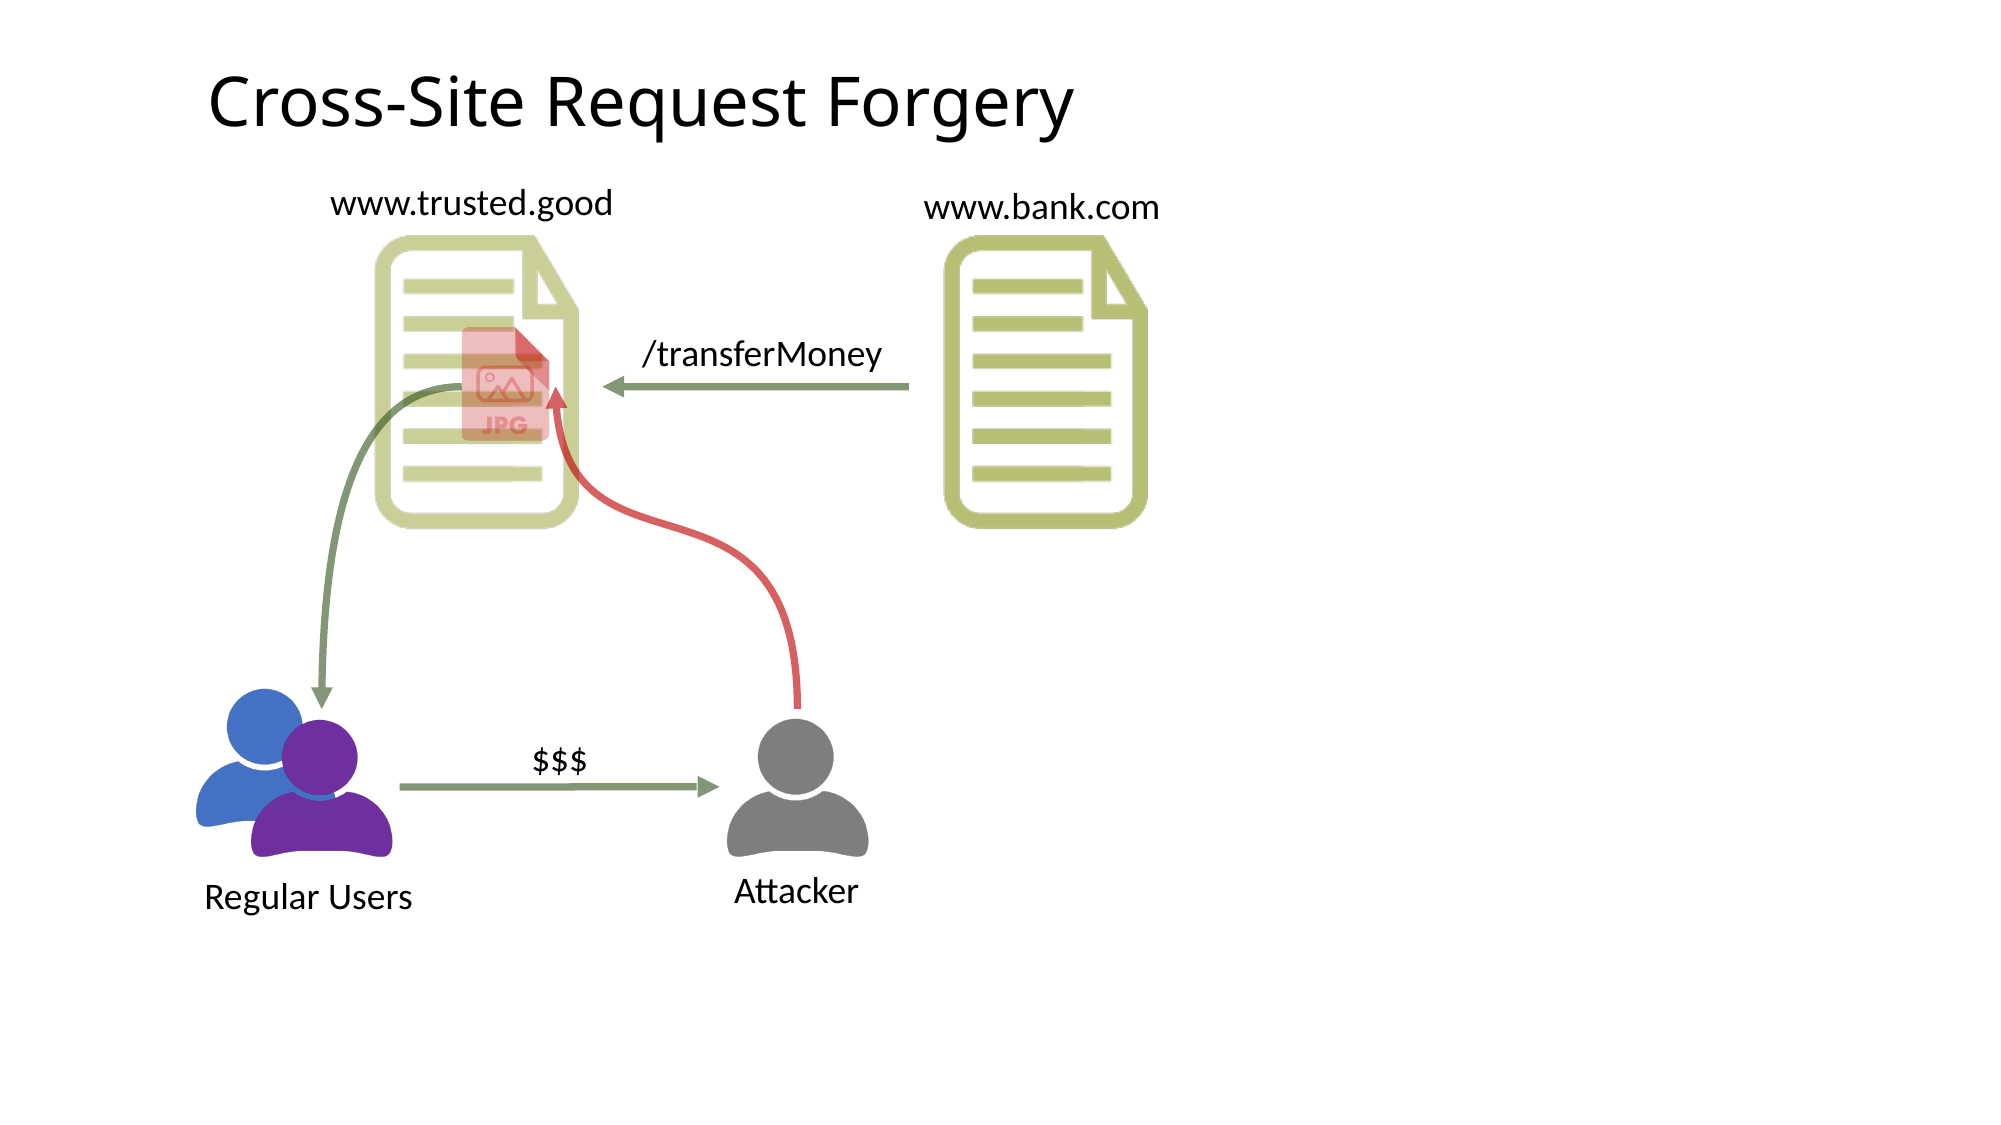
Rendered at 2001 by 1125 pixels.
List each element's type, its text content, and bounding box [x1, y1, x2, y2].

text_box Attacker [719, 858, 892, 919]
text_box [170, 678, 447, 925]
text_box www.trusted.good [315, 170, 635, 231]
picture [339, 226, 603, 547]
text_box www.bank.com [908, 175, 1229, 235]
text_box $$$ [516, 726, 689, 786]
picture [719, 708, 876, 865]
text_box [515, 426, 838, 669]
text_box /transferMoney [627, 321, 908, 382]
title Cross-Site Request Forgery [192, 59, 1918, 149]
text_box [321, 386, 462, 710]
picture [908, 226, 1172, 547]
